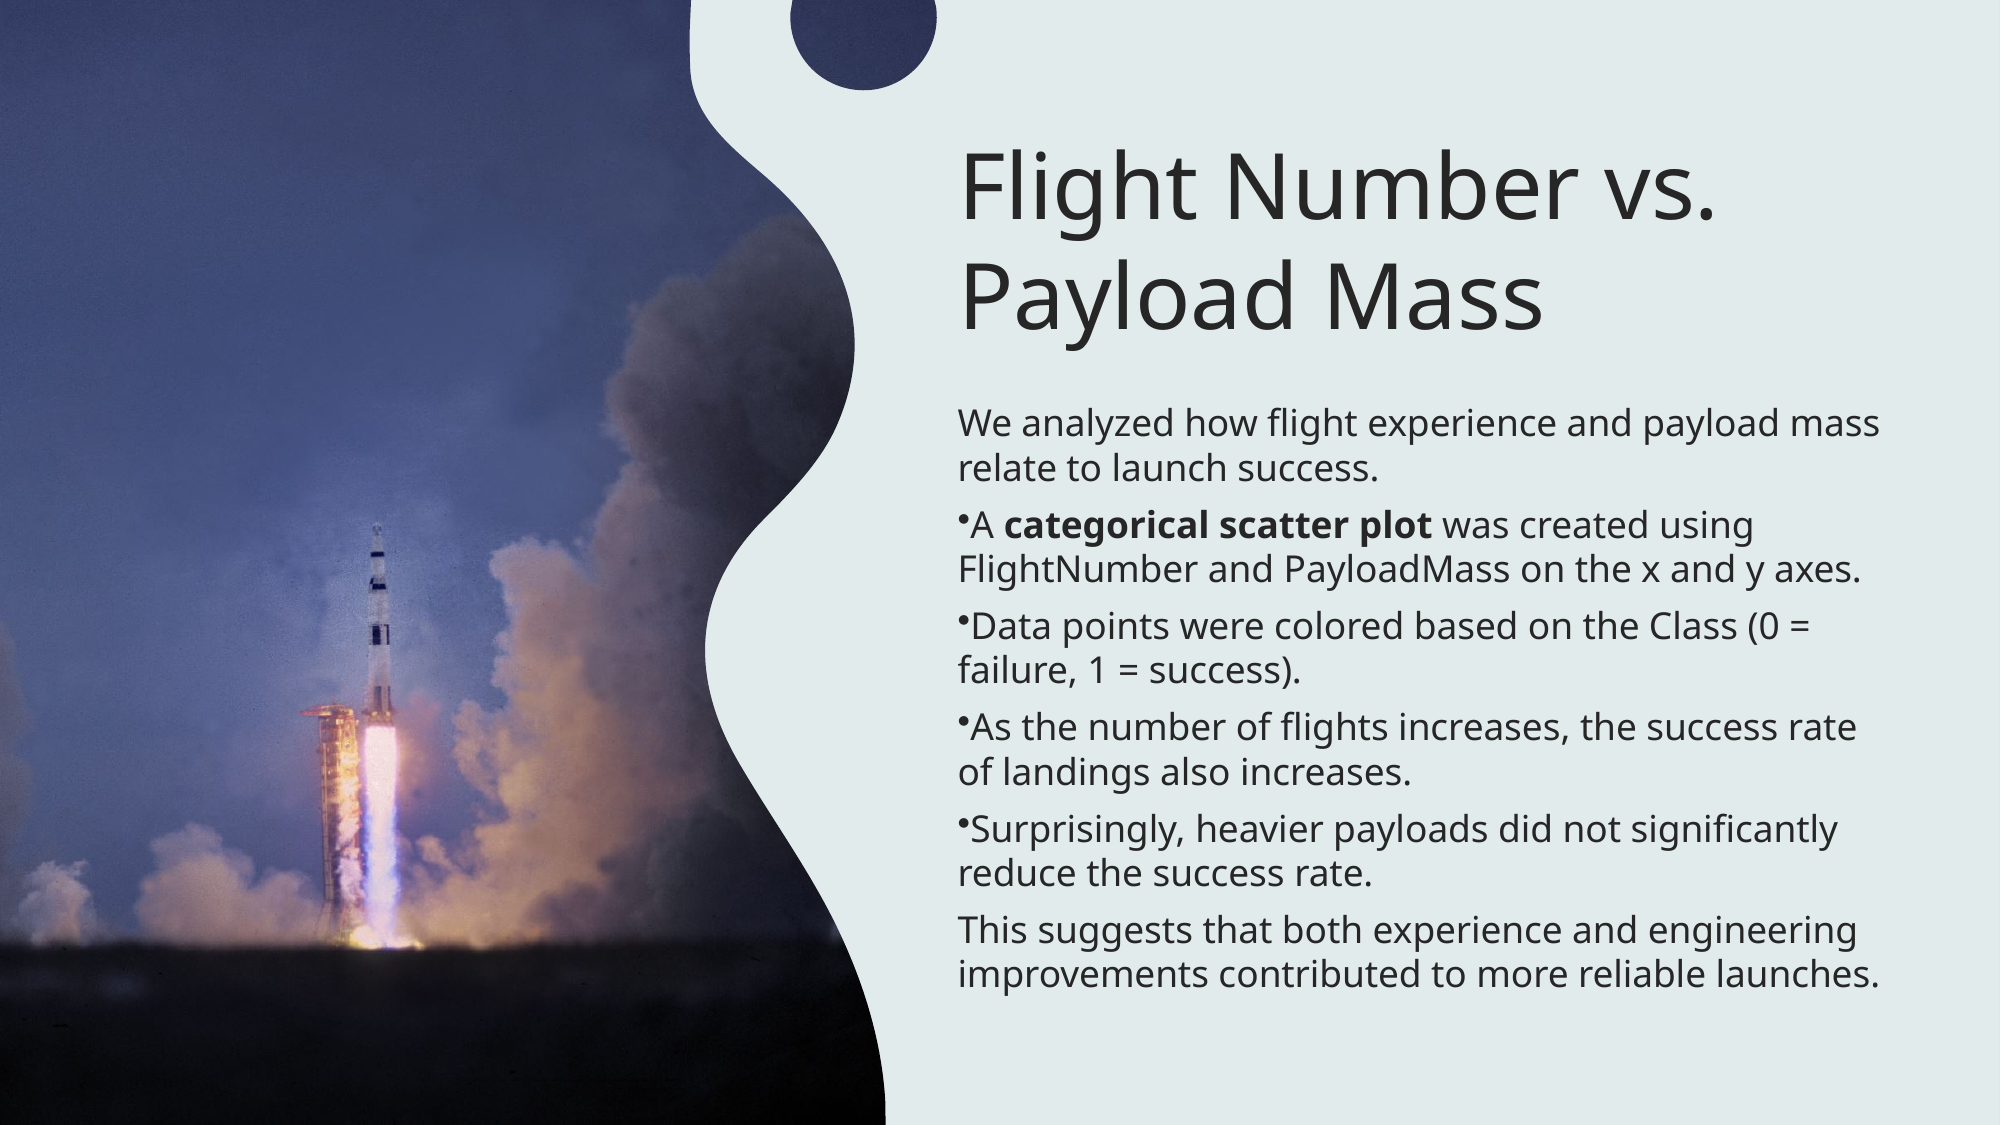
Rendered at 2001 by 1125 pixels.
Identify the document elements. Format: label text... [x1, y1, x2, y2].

picture [0, 0, 937, 1125]
title Flight Number vs. Payload Mass [943, 90, 1915, 356]
list We analyzed how flight experience and payload mass relate to launch success. A categorical scatter plot was created using FlightNumber and PayloadMass on the x and y axes. Data points were colored based on the Class (0 = failure, 1 = success). As the number of flights increases, the success rate of landings also increases. Surprisingly, heavier payloads did not significantly reduce the success rate. This suggests that both experience and engineering improvements contributed to more reliable launches. [942, 392, 1911, 1015]
text_box [937, 0, 2000, 1125]
